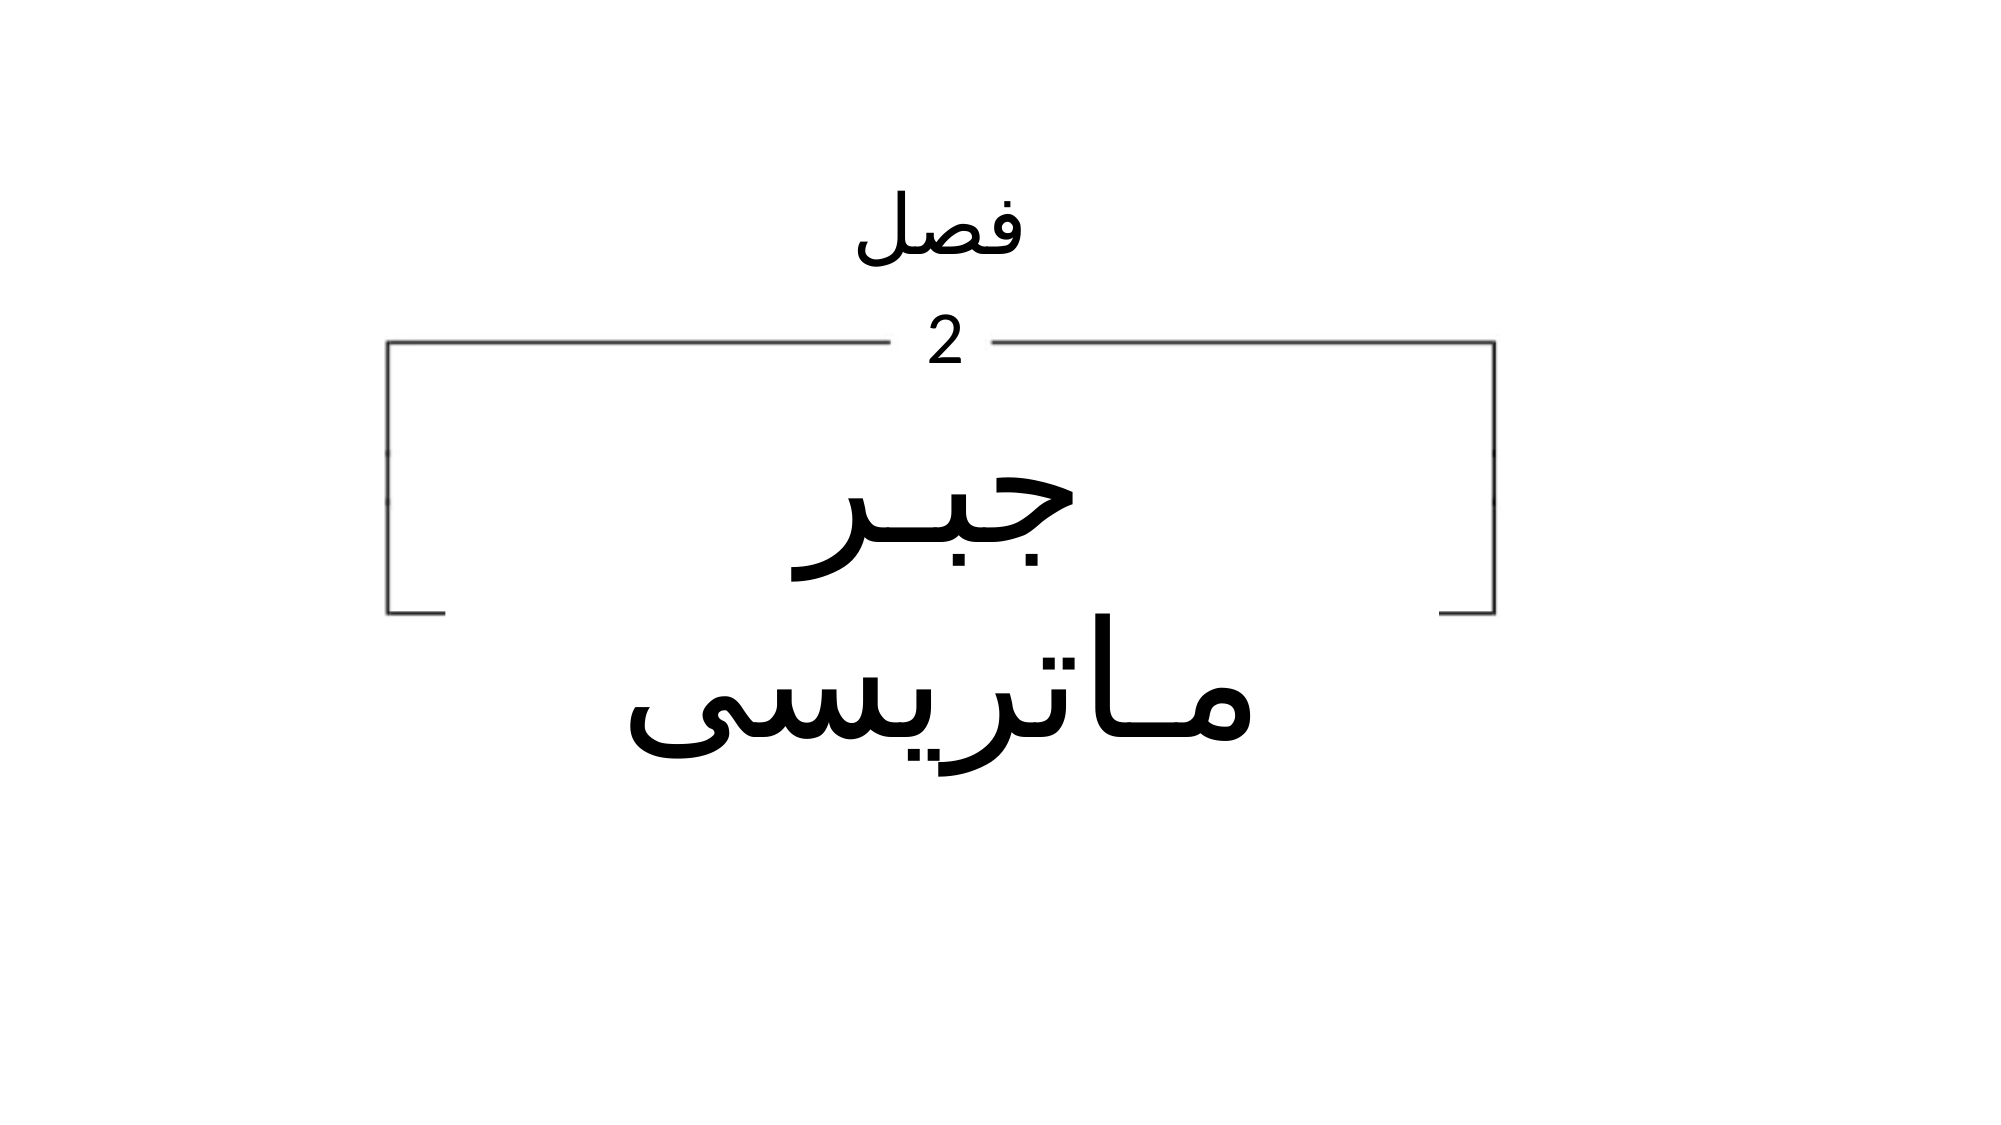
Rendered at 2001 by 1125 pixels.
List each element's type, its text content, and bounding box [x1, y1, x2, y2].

text_box جبـر مـاتریسی [445, 650, 1439, 778]
picture [372, 148, 1511, 650]
